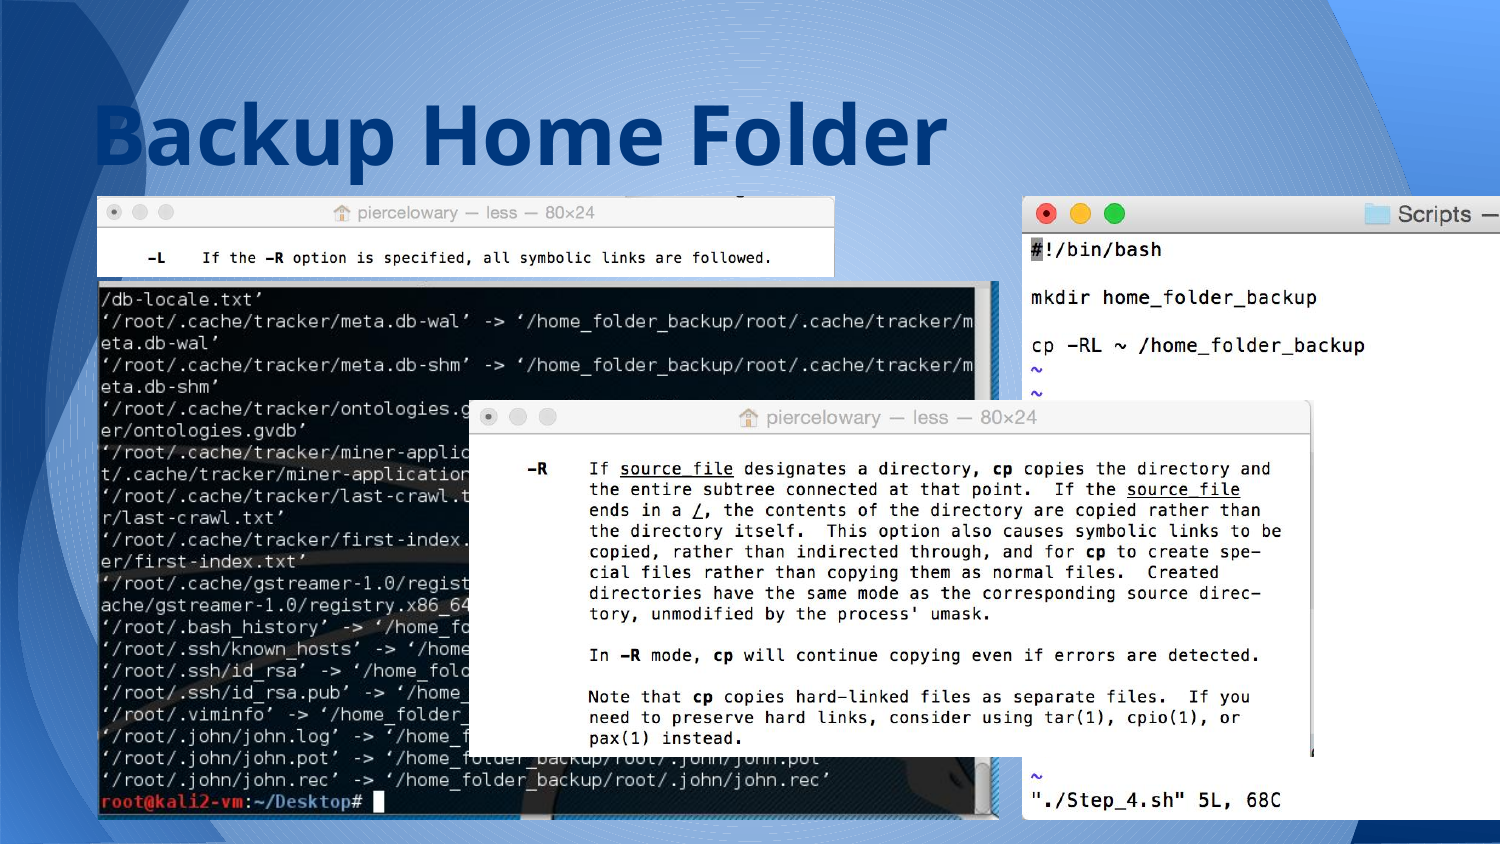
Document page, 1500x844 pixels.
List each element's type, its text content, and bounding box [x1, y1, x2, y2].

title Backup Home Folder [75, 33, 1425, 197]
picture [97, 196, 1500, 820]
picture [97, 196, 835, 278]
